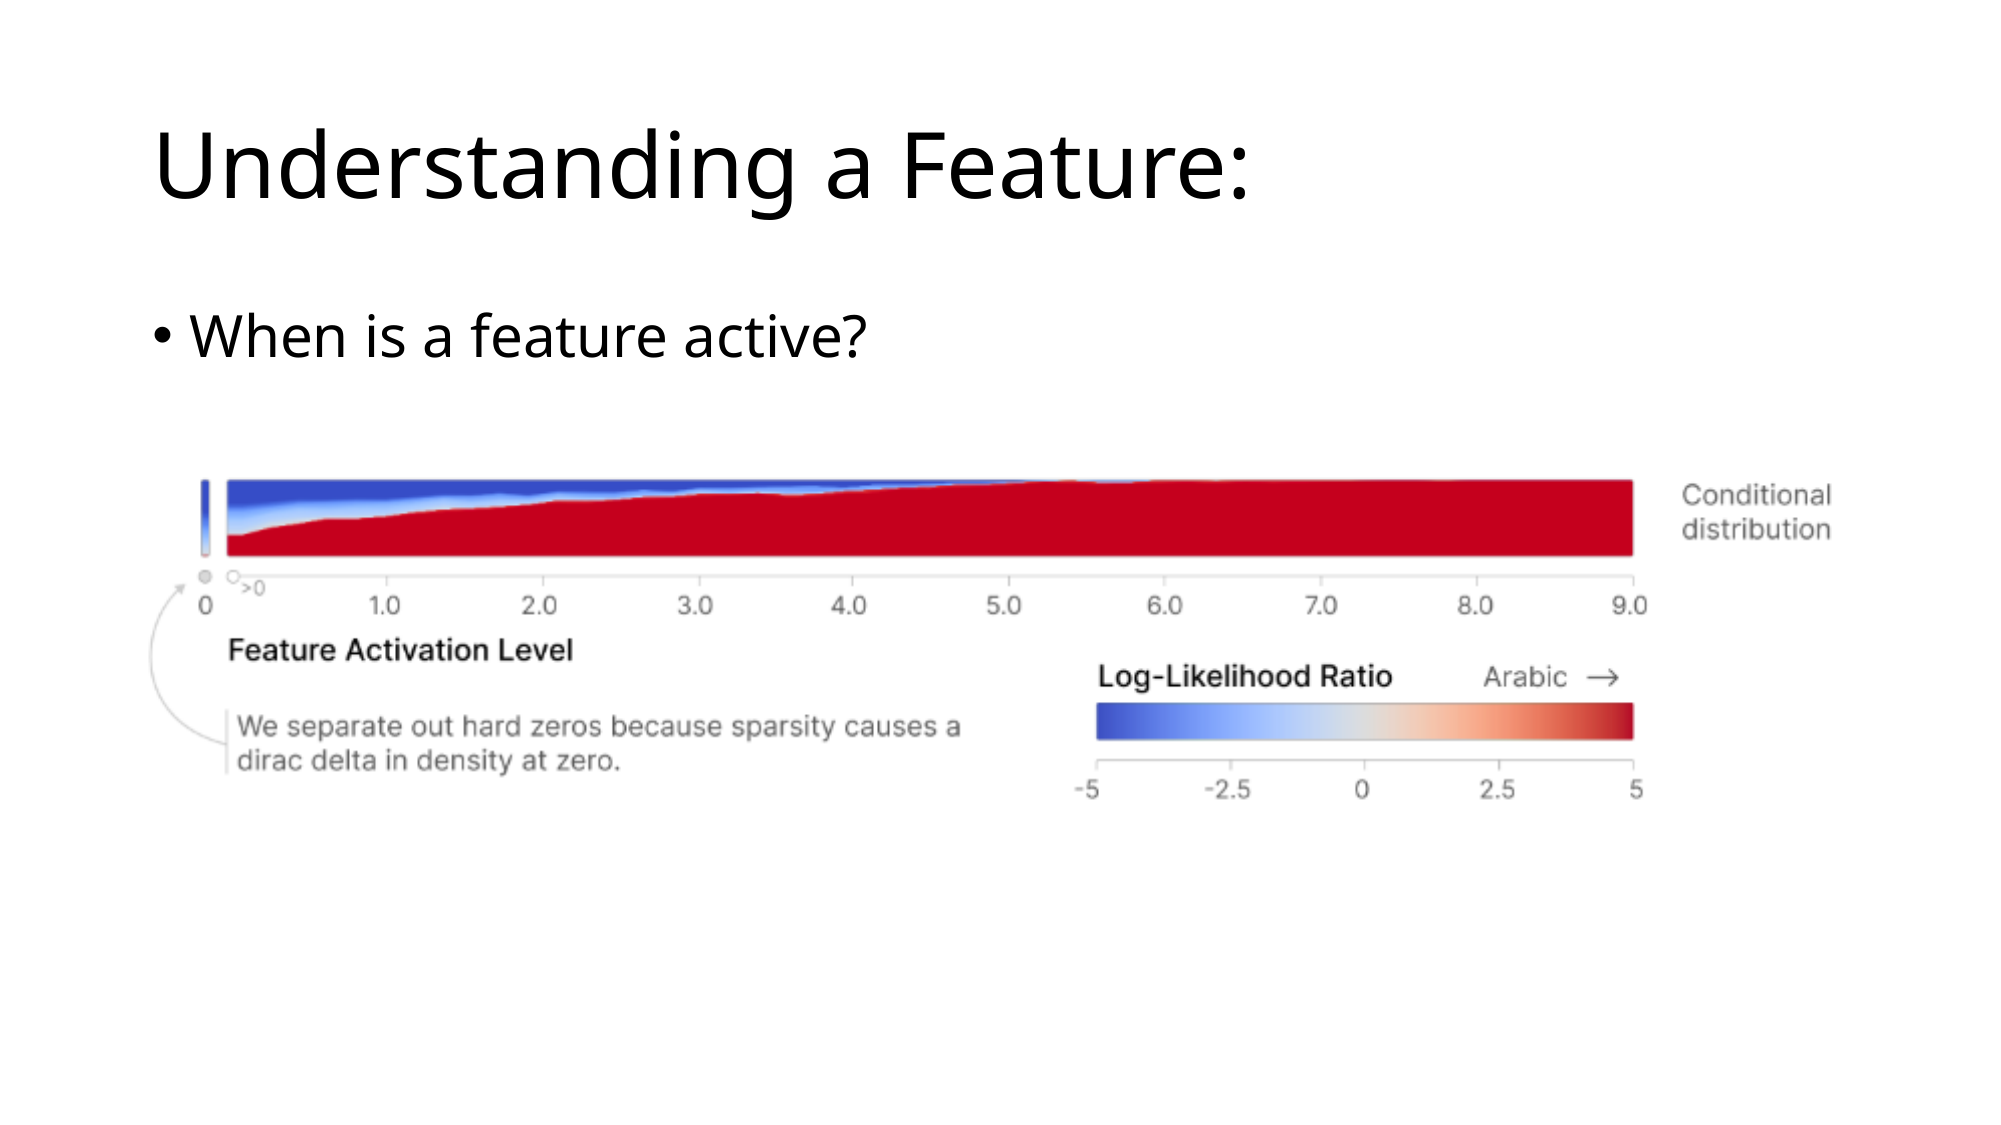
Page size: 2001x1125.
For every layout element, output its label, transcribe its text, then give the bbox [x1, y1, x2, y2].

list When is a feature active? [137, 299, 1863, 1014]
title Understanding a Feature: [137, 59, 1863, 278]
picture [136, 473, 1856, 860]
